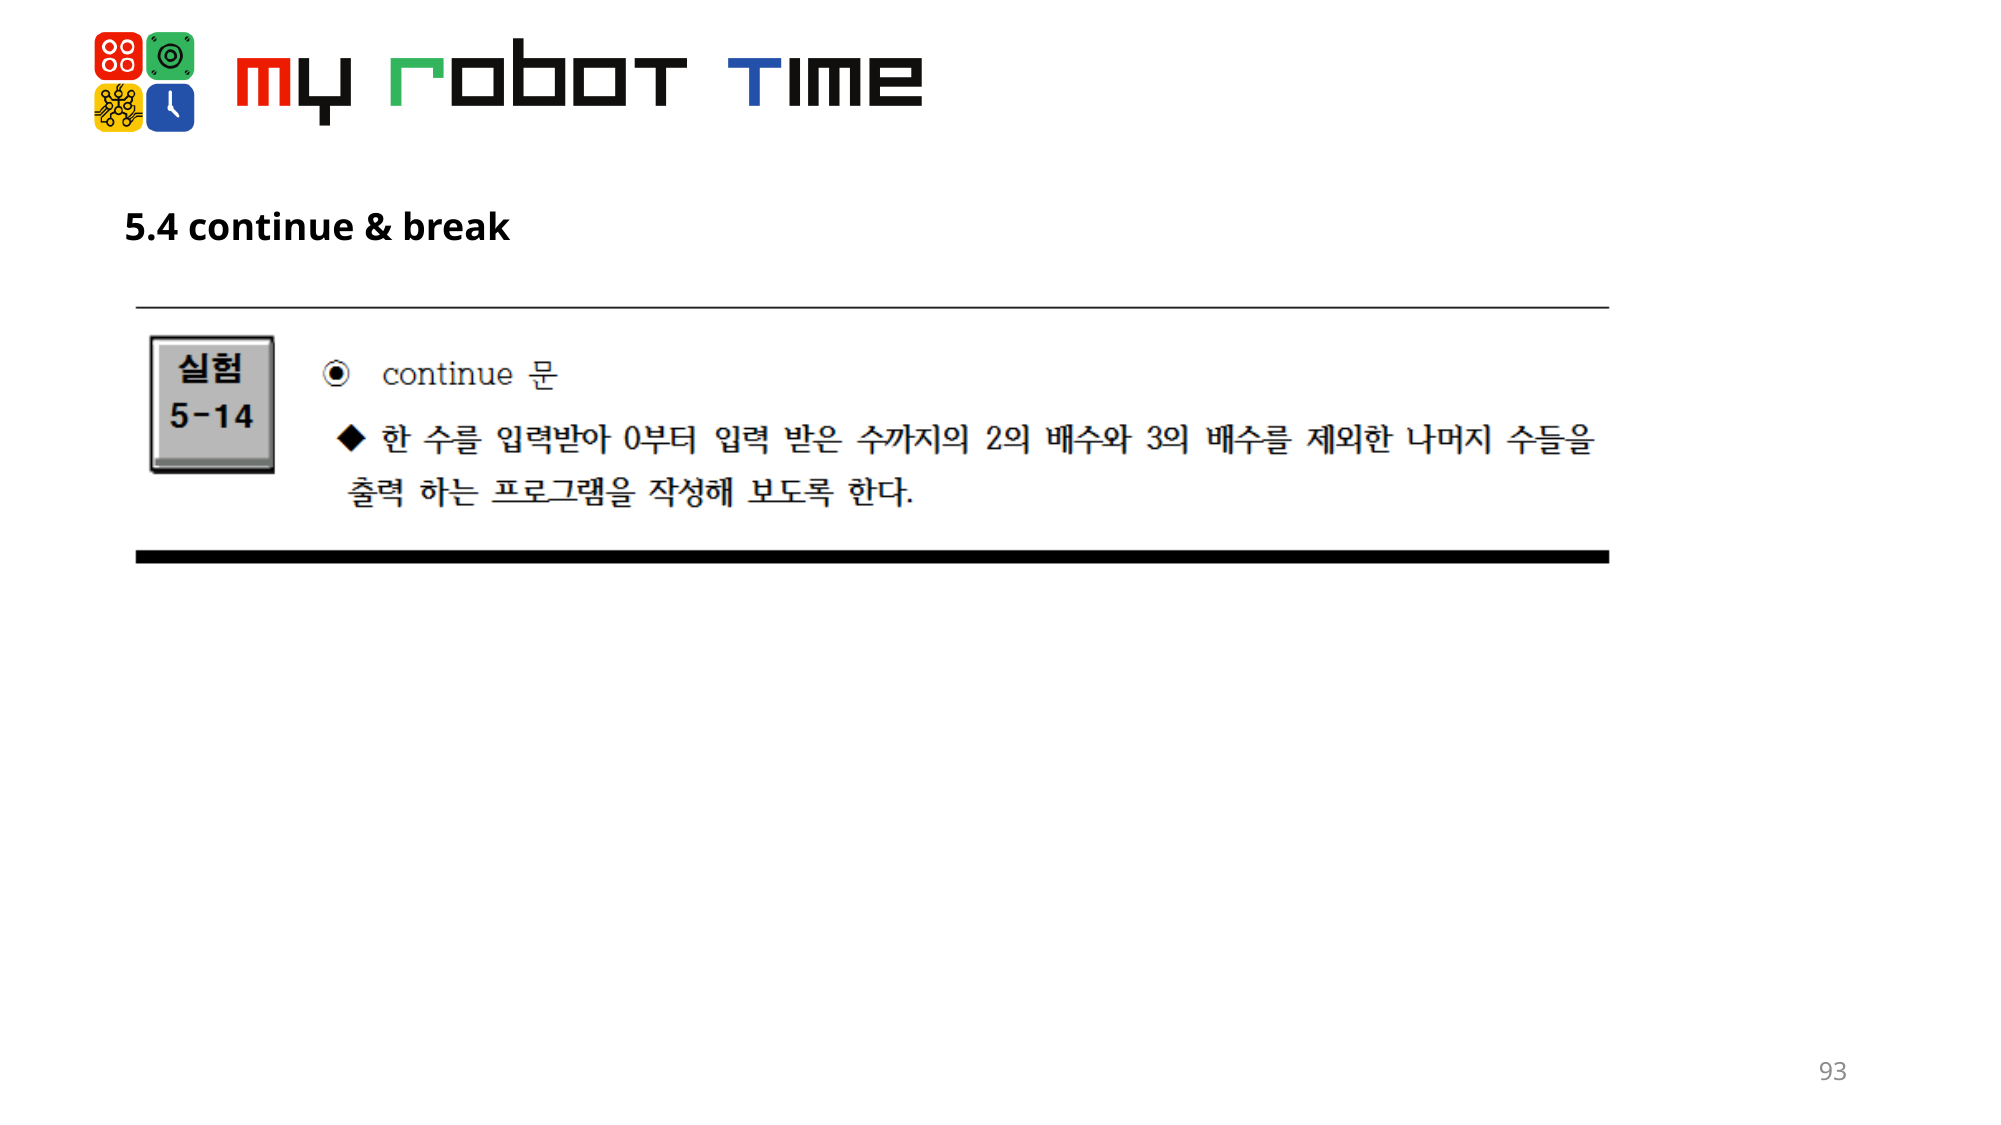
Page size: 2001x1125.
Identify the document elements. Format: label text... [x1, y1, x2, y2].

picture [118, 289, 1631, 578]
text_box 5.4 continue & break [109, 195, 834, 256]
slide_number 93 [1412, 1042, 1863, 1103]
picture [0, 0, 1016, 166]
